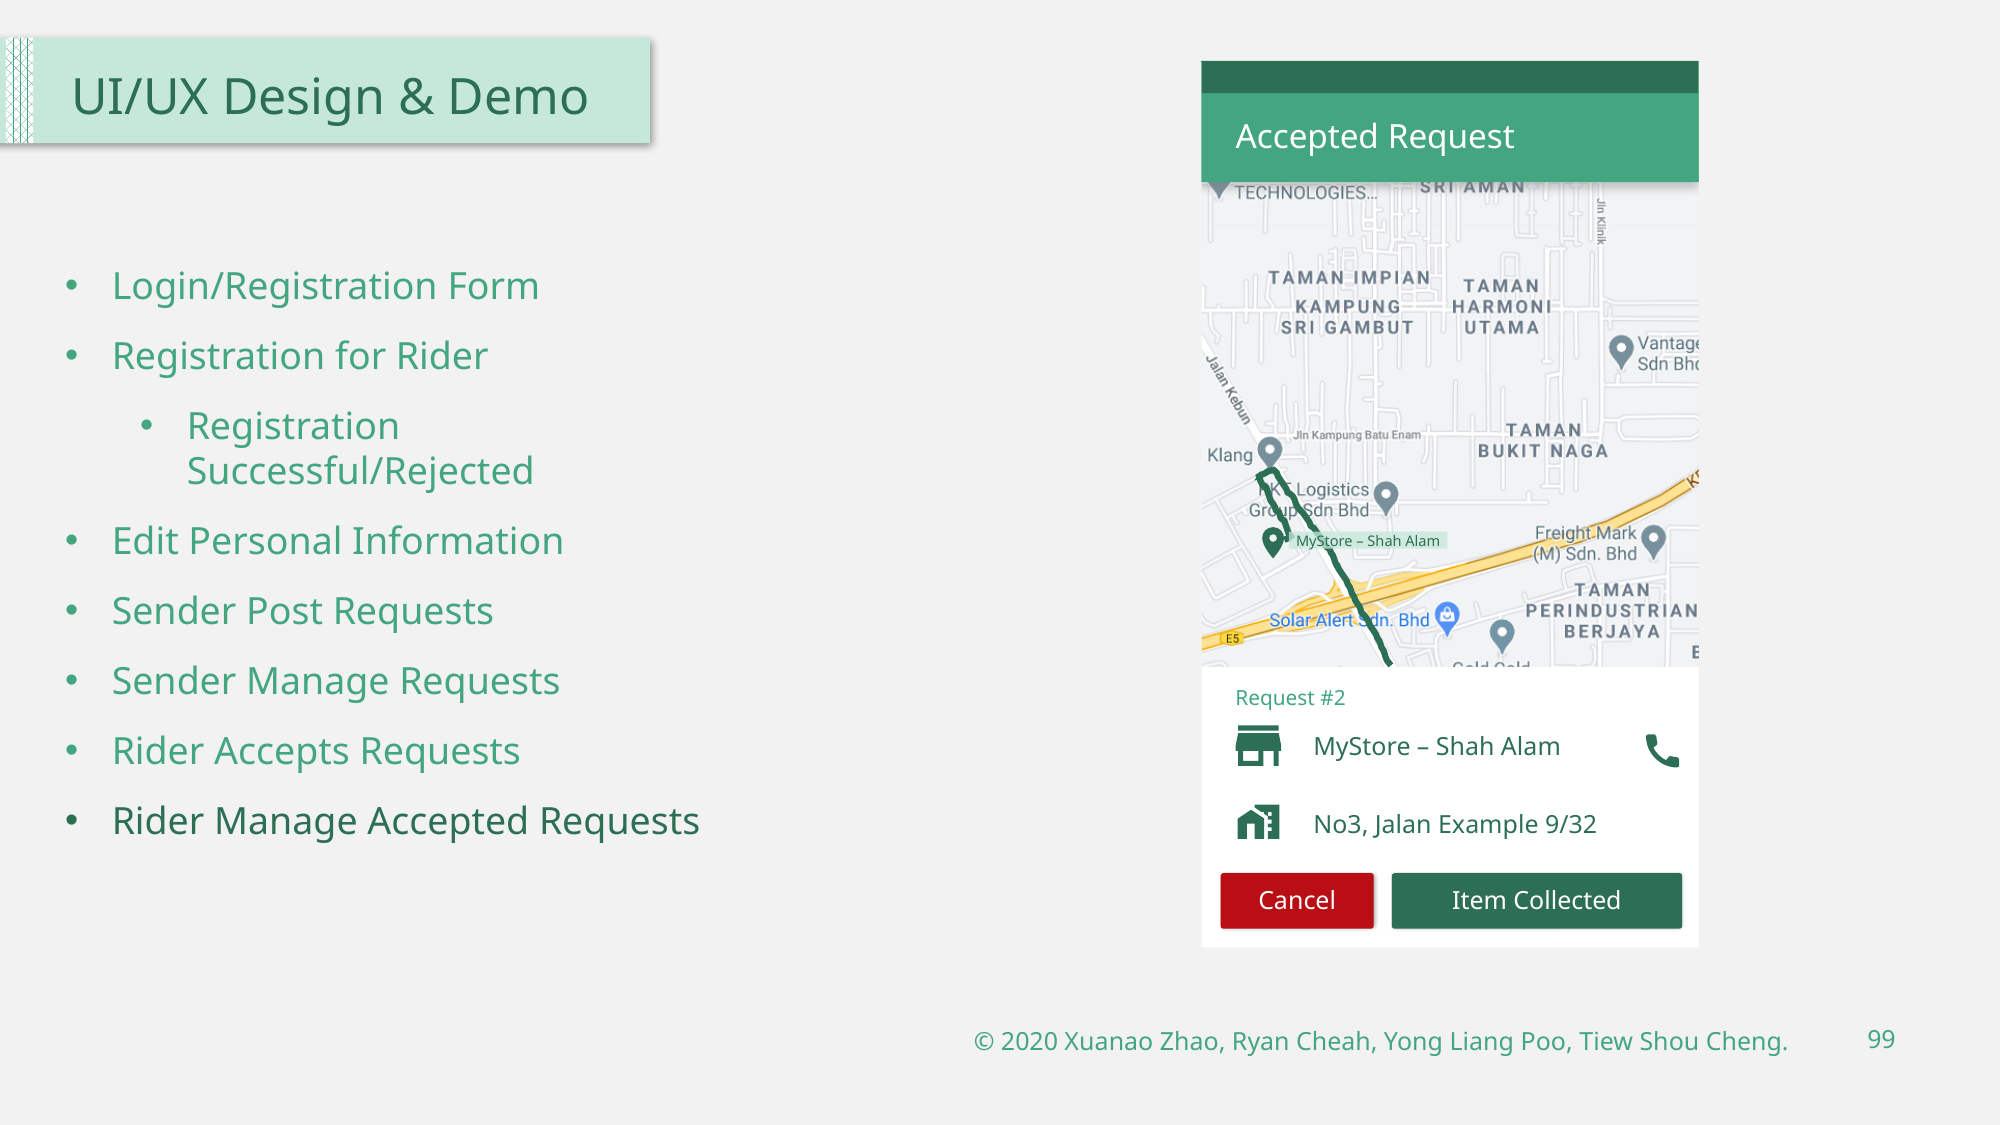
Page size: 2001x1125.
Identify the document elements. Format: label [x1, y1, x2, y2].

footer [816, 1010, 1806, 1071]
text_box [50, 0, 1824, 1010]
list [56, 53, 650, 144]
slide_number [1822, 1010, 1911, 1071]
picture [1201, 155, 1701, 668]
